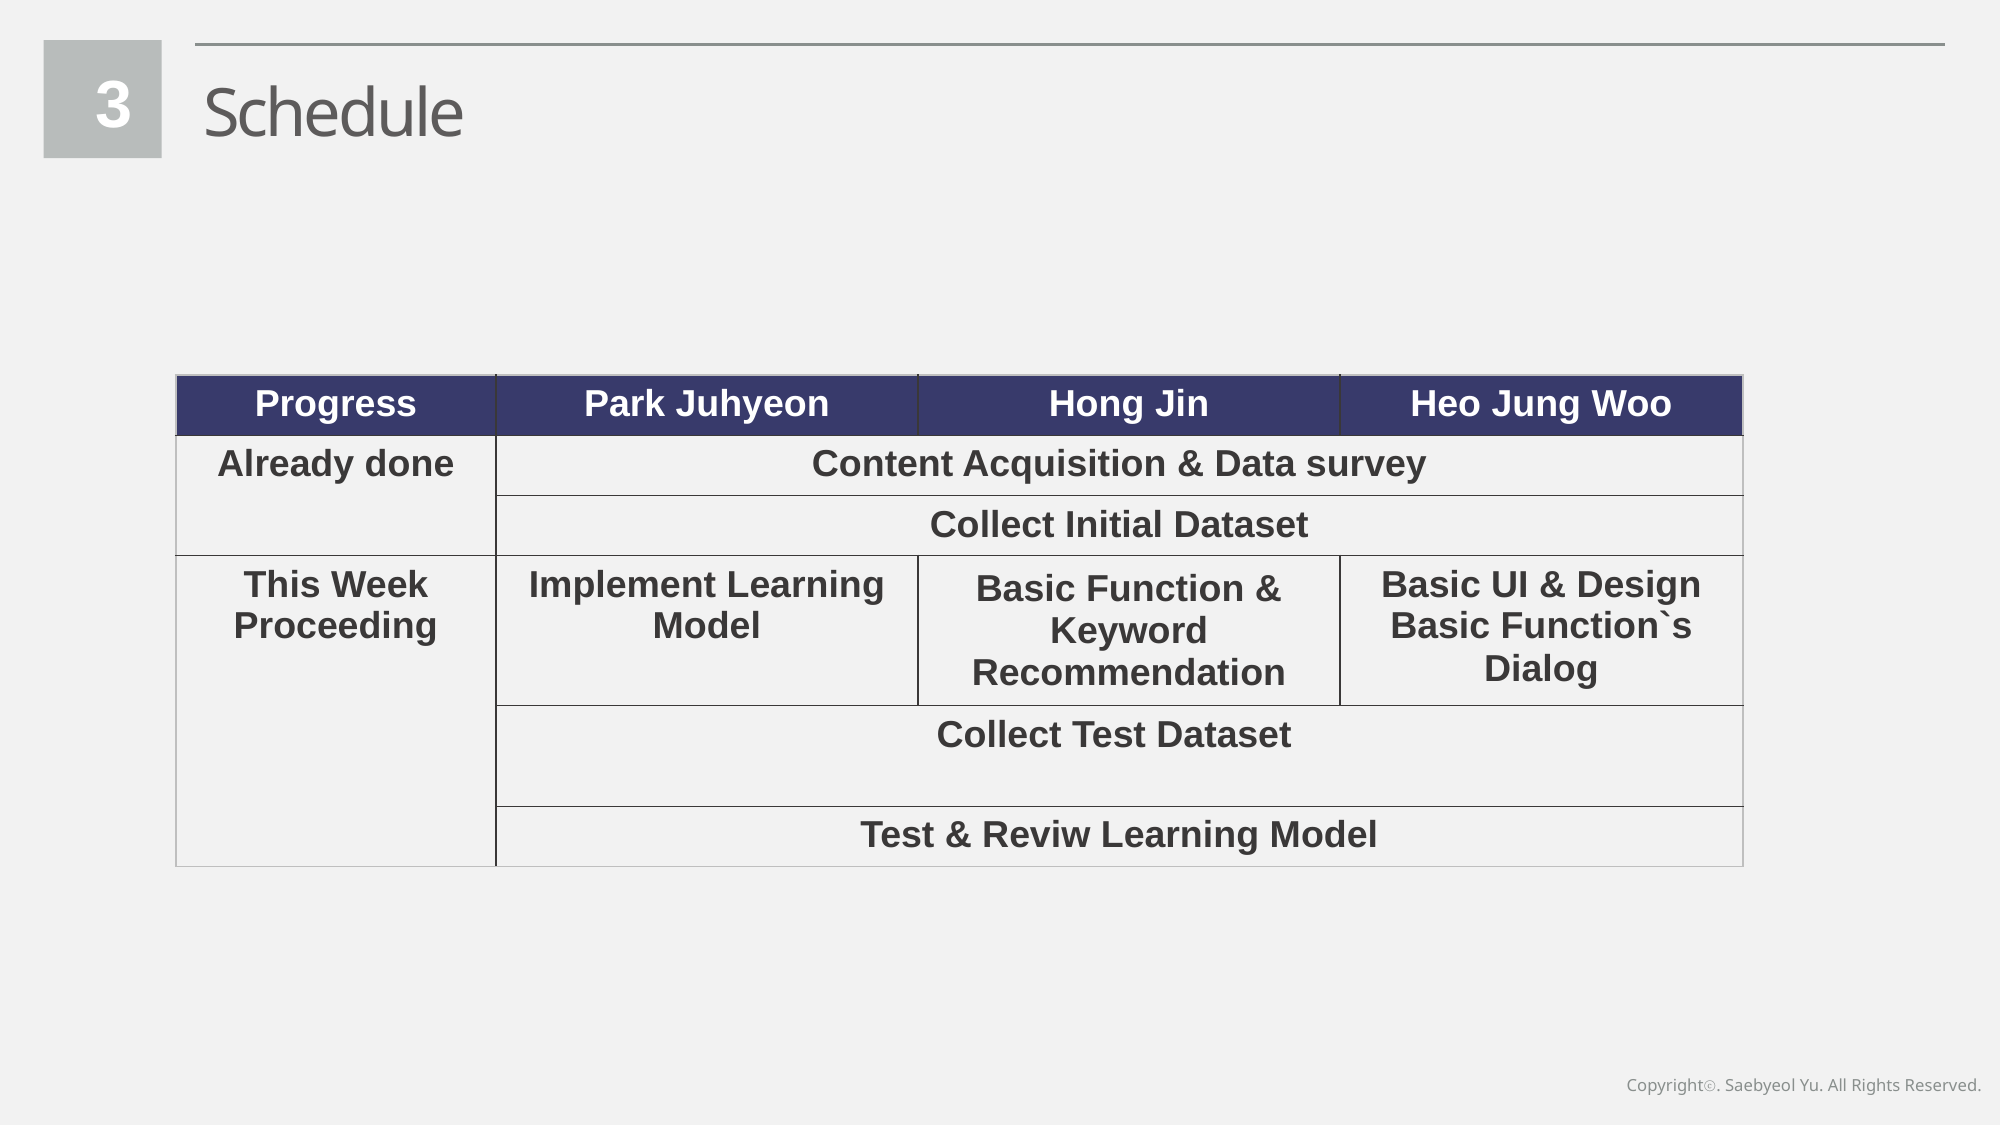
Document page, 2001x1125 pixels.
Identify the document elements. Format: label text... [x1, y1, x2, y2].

table_cell Basic UI & Design Basic Function`s Dialog [1341, 556, 1742, 705]
table_cell Collect Initial Dataset [497, 496, 1742, 555]
table_cell Content Acquisition & Data survey [497, 436, 1742, 495]
table_header Progress [177, 376, 495, 435]
table_header Hong Jin [919, 376, 1339, 435]
table_cell Implement Learning Model [497, 556, 917, 705]
table_header Heo Jung Woo [1341, 376, 1742, 435]
text_box [42, 39, 163, 159]
table_cell Basic Function & Keyword Recommendation [919, 556, 1339, 705]
text_box Schedule [188, 62, 481, 158]
table_cell Collect Test Dataset [497, 706, 1742, 806]
table_cell This Week Proceeding [177, 556, 495, 866]
table_cell Test & Reviw Learning Model [497, 807, 1742, 866]
table_cell Already done [177, 436, 495, 555]
table_header Park Juhyeon [497, 376, 917, 435]
text_box 3 [80, 52, 123, 148]
